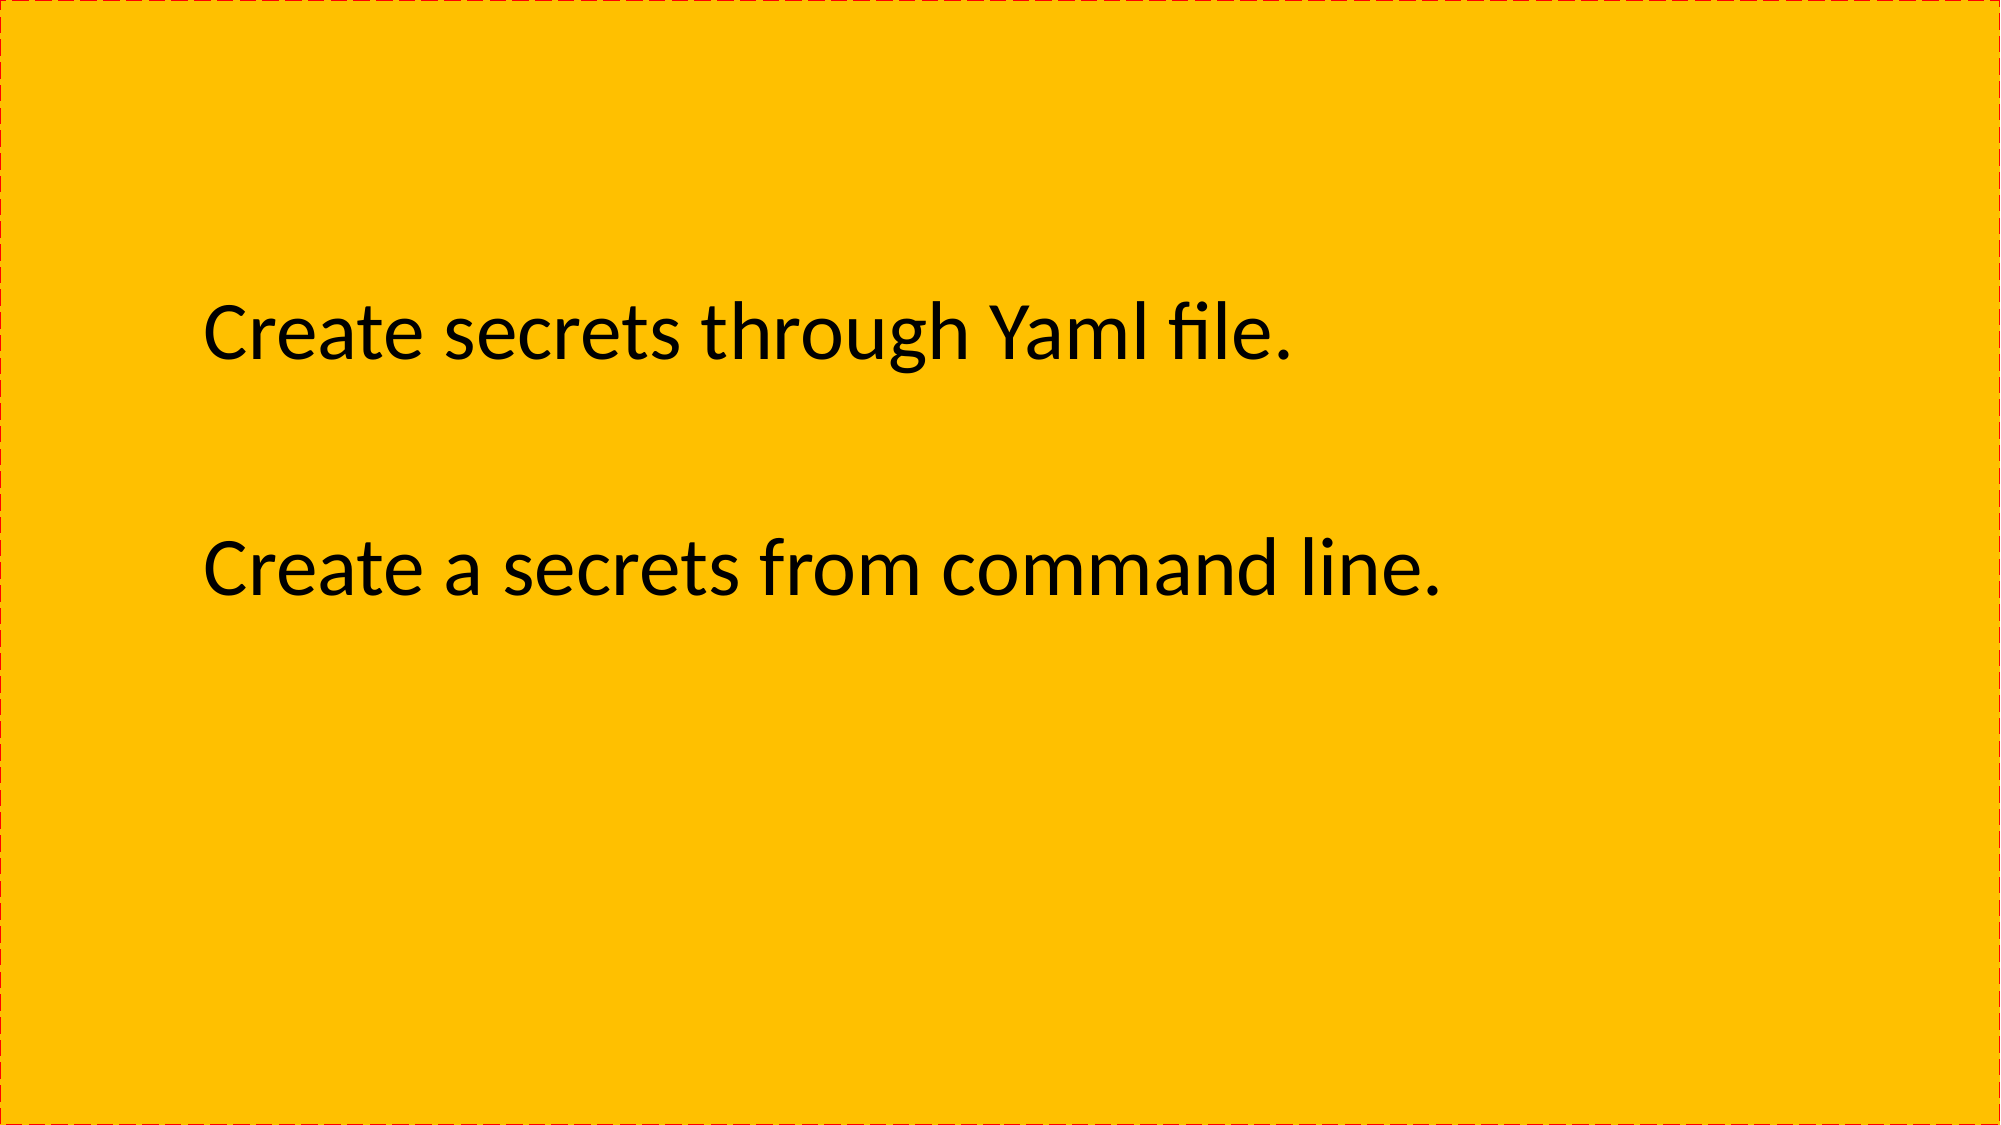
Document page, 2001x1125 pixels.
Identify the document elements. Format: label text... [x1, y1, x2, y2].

text_box Create secrets through Yaml file. [189, 268, 1535, 384]
text_box [0, 0, 2000, 1125]
text_box Create a secrets from command line. [189, 504, 1603, 620]
